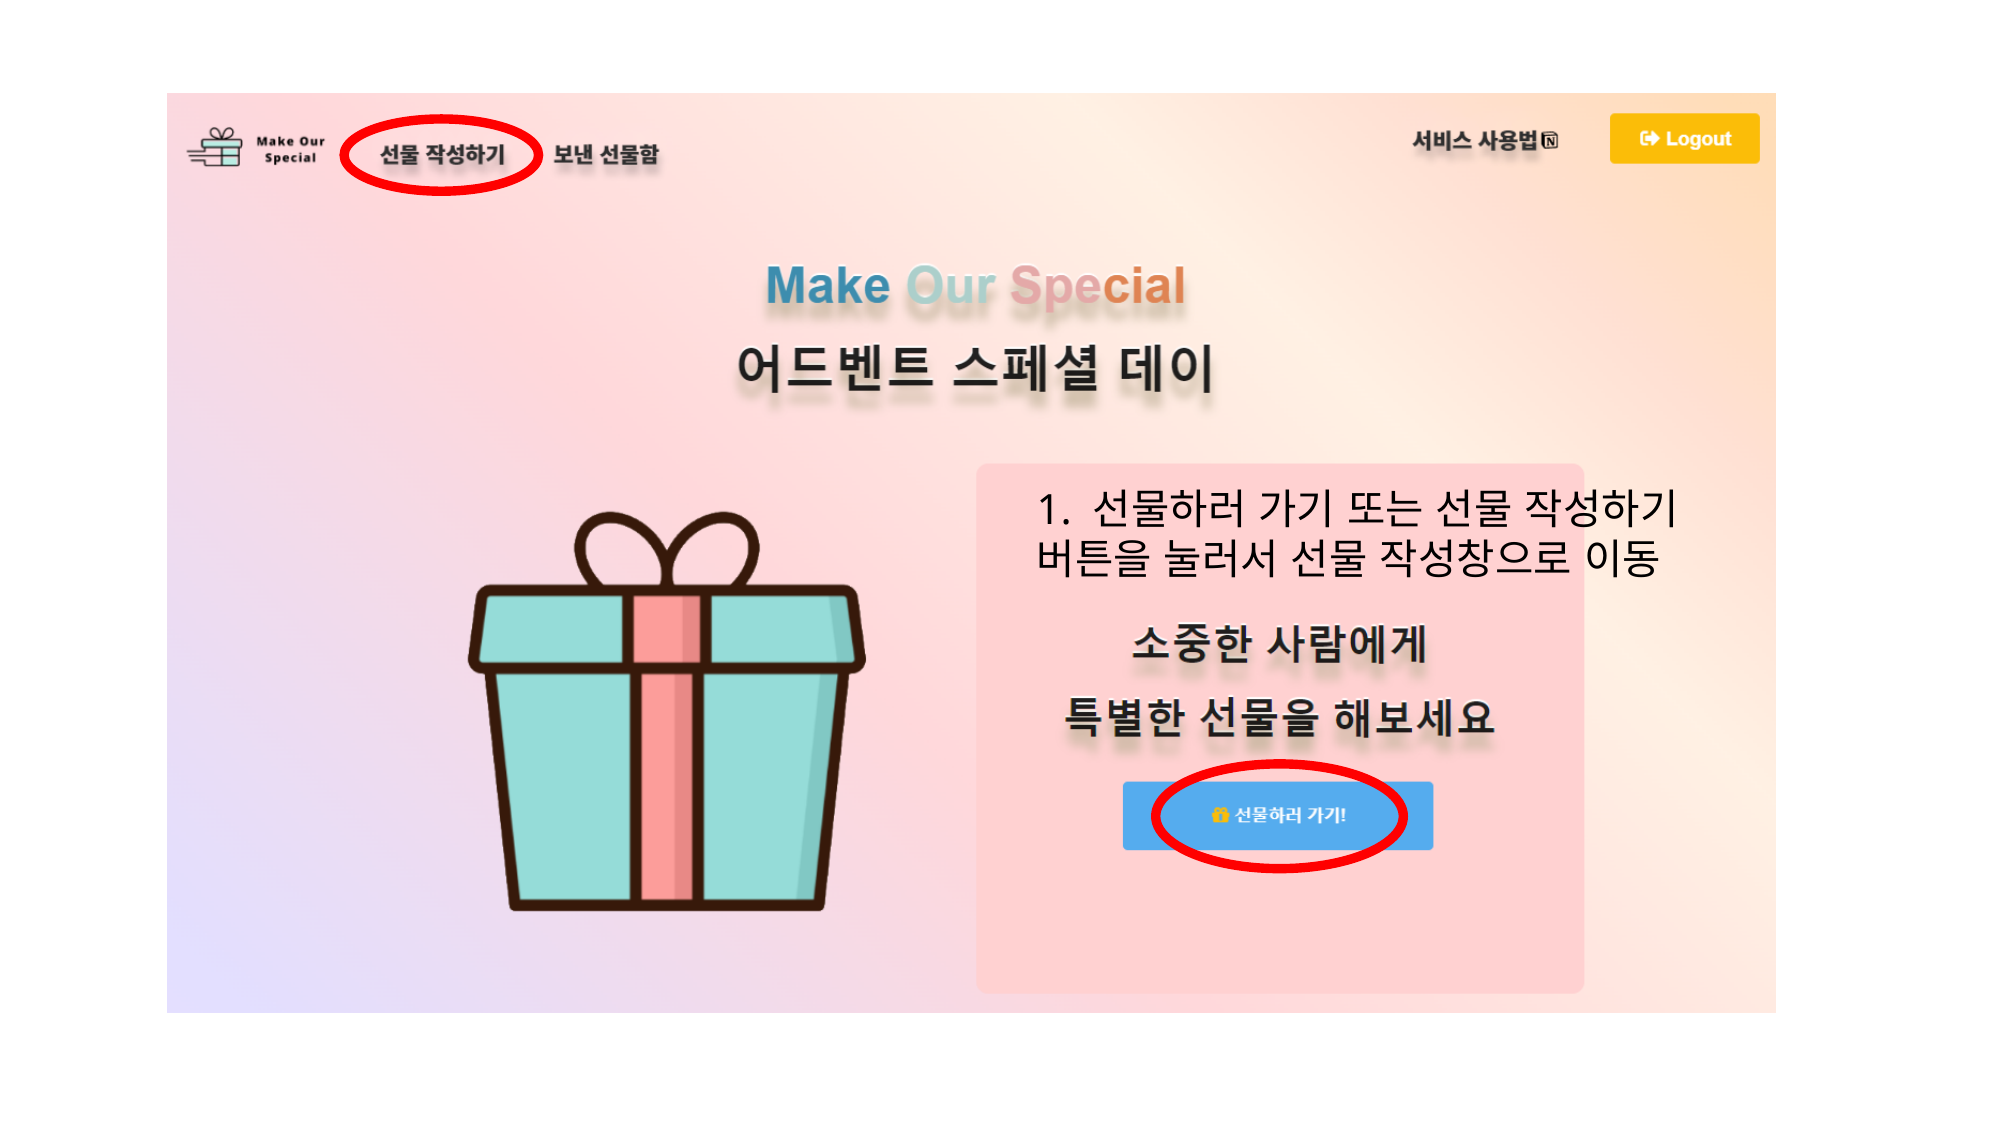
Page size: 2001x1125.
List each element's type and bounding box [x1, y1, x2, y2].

picture [167, 93, 1776, 1013]
